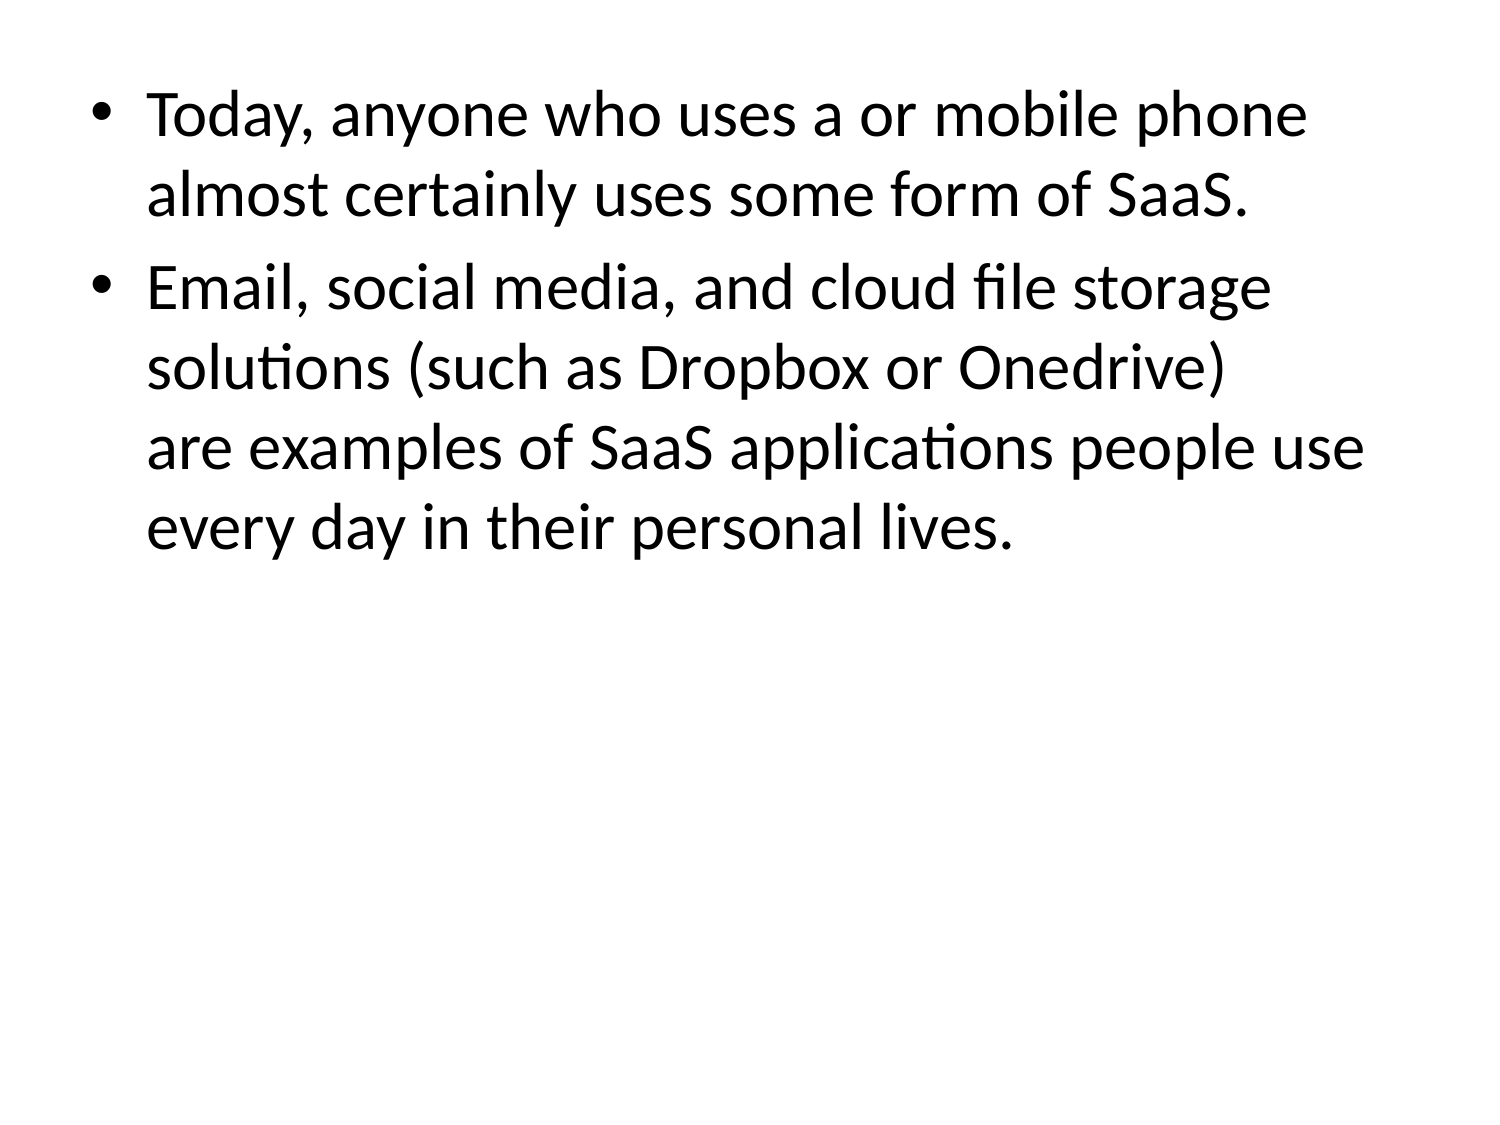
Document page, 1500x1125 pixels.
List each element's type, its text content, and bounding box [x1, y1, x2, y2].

list Today, anyone who uses a or mobile phone almost certainly uses some form of SaaS. Email, social media, and cloud file storage solutions (such as Dropbox or Onedrive) are examples of SaaS applications people use every day in their personal lives. [75, 62, 1425, 805]
